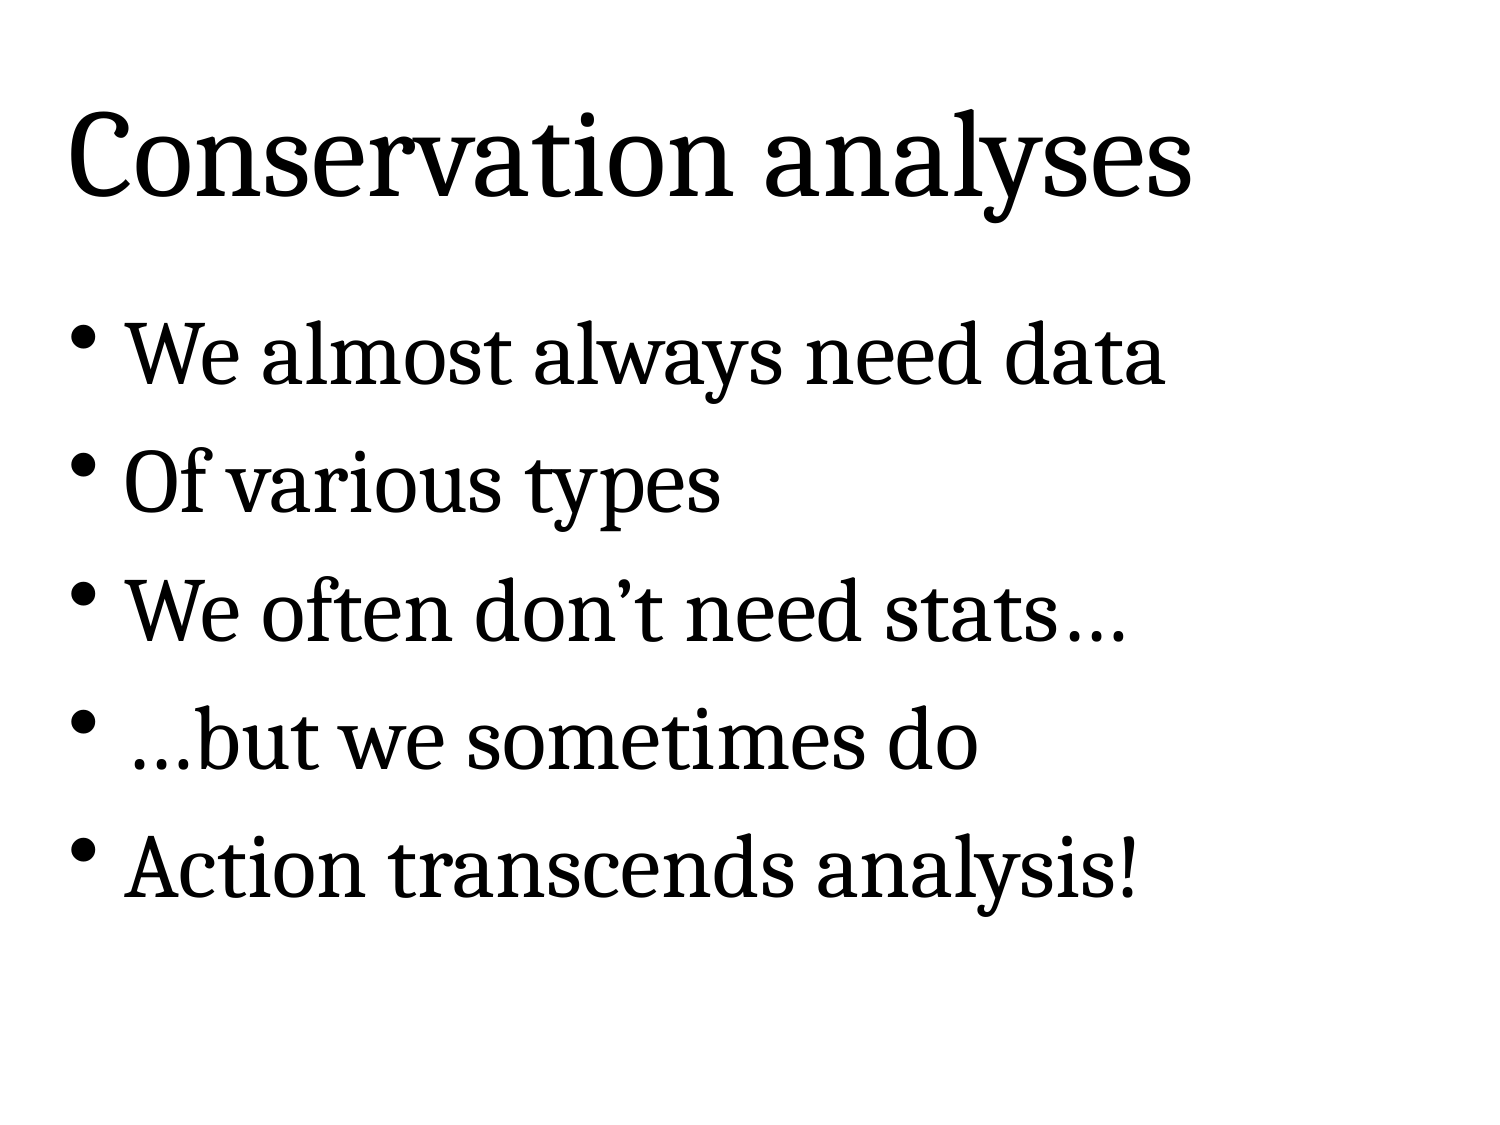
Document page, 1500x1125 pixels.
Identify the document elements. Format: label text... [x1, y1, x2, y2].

list We almost always need data Of various types We often don’t need stats… …but we sometimes do Action transcends analysis! [52, 285, 1424, 1118]
title Conservation analyses [52, 61, 1500, 232]
